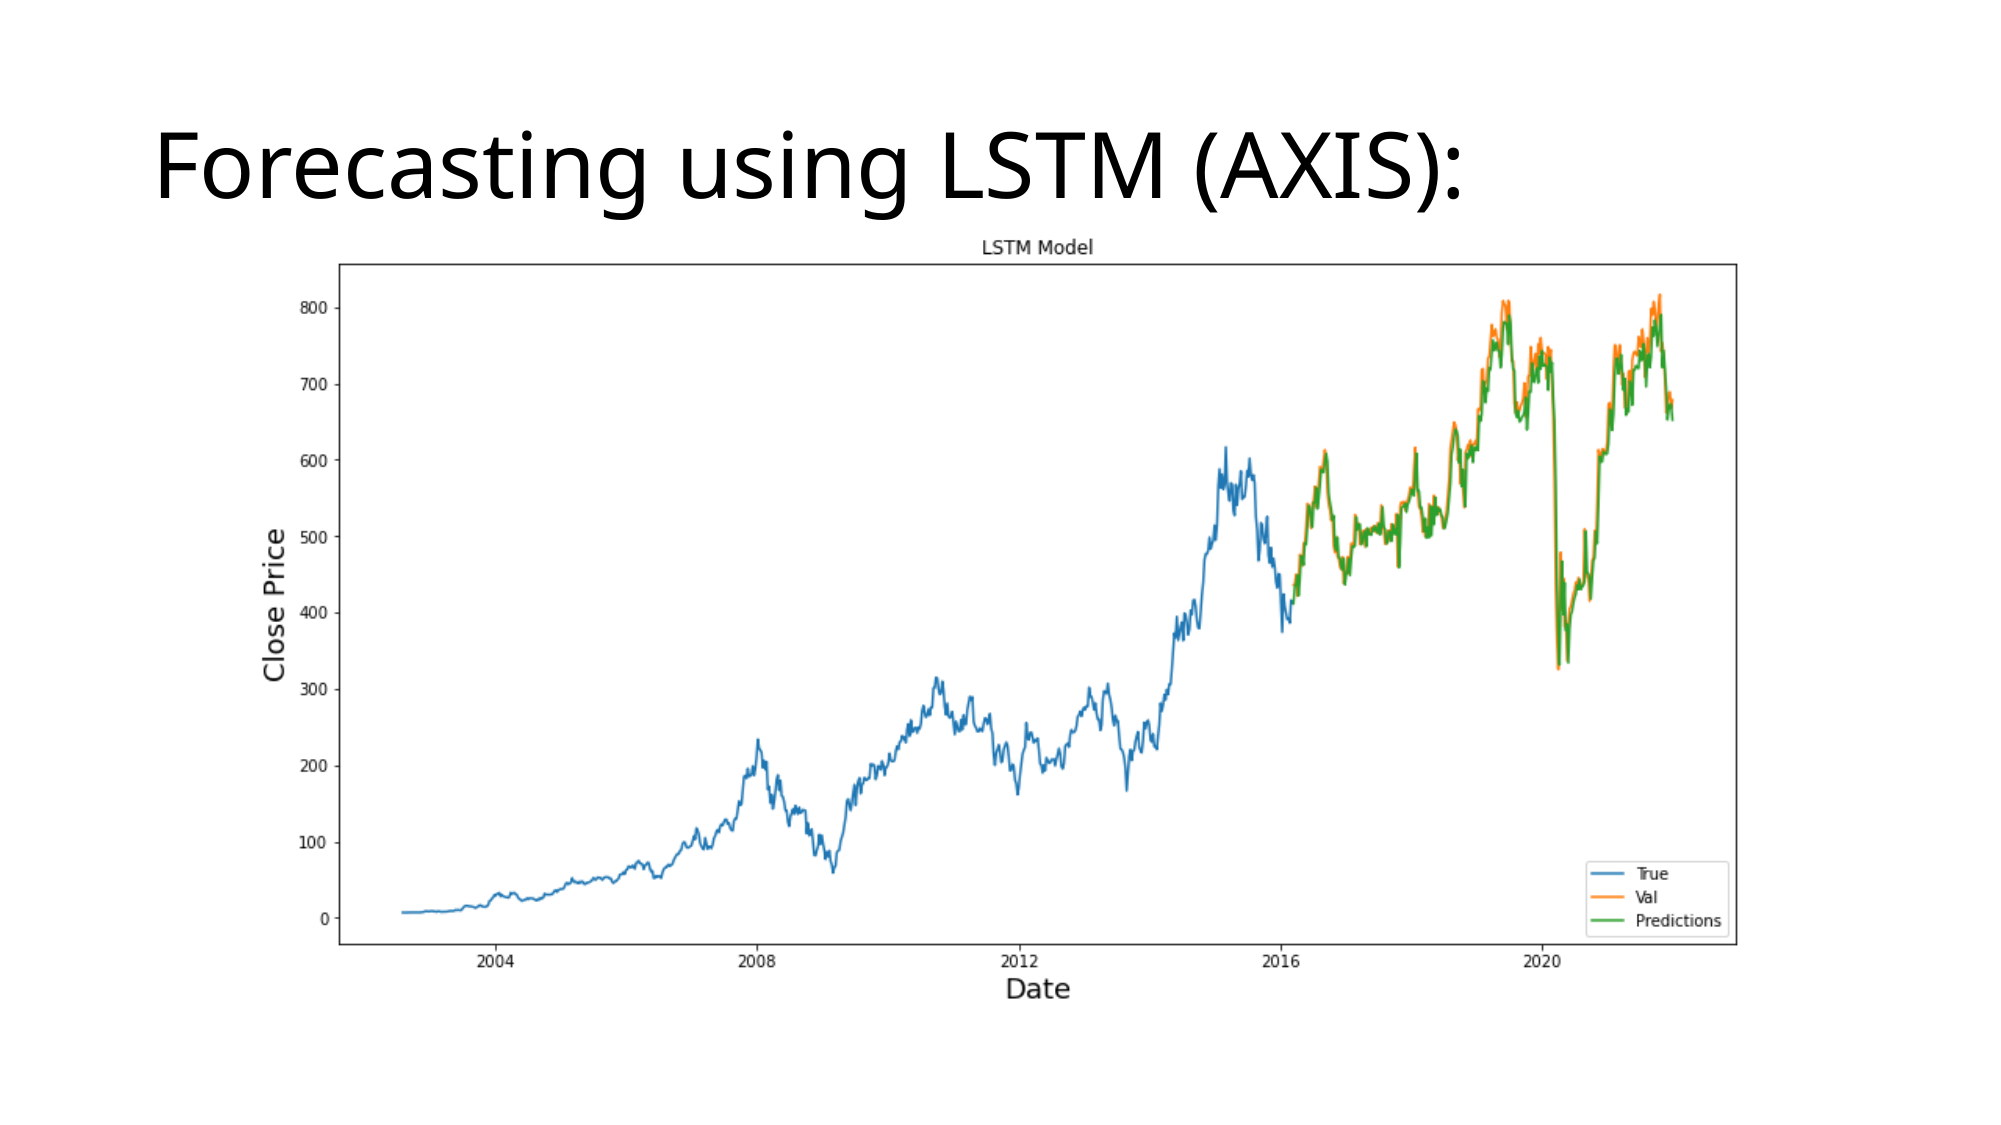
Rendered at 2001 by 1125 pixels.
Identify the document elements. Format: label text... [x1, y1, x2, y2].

title Forecasting using LSTM (AXIS): [137, 59, 1863, 278]
picture [253, 228, 1747, 1016]
